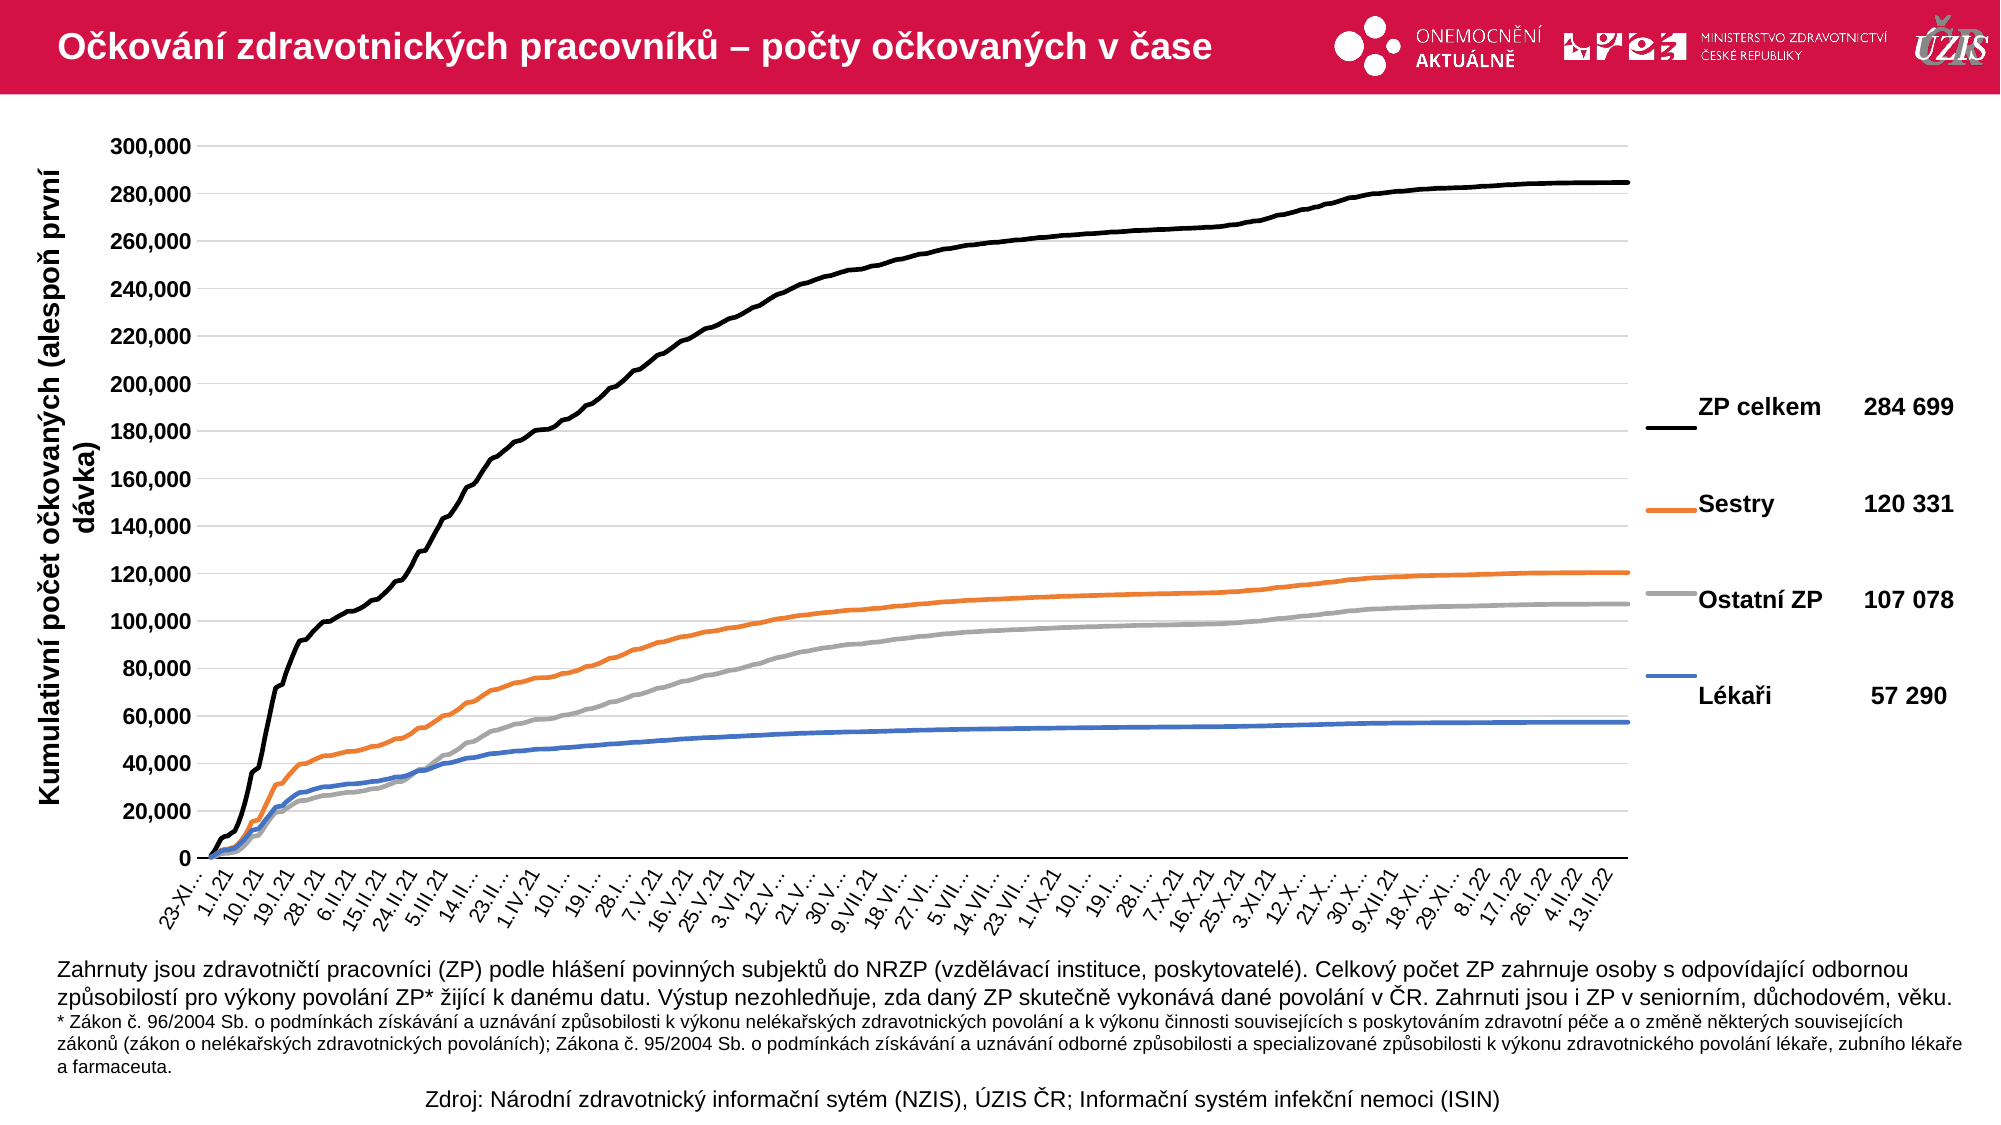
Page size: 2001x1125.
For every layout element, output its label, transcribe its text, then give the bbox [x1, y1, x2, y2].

text_box Zdroj: Národní zdravotnický informační sytém (NZIS), ÚZIS ČR; Informační systém infekční nemoci (ISIN) [287, 1085, 1646, 1120]
picture [1334, 16, 1542, 76]
picture [1915, 15, 1989, 66]
title Očkování zdravotnických pracovníků – počty očkovaných v čase [42, 0, 1262, 95]
chart [92, 124, 1959, 943]
text_box Kumulativní počet očkovaných (alespoň první dávka) [22, 103, 108, 872]
text_box Zahrnuty jsou zdravotničtí pracovníci (ZP) podle hlášení povinných subjektů do NRZP (vzdělávací instituce, poskytovatelé). Celkový počet ZP zahrnuje osoby s odpovídající odbornou způsobilostí pro výkony povolání ZP* žijící k danému datu. Výstup nezohledňuje, zda daný ZP skutečně vykonává dané povolání v ČR. Zahrnuti jsou i ZP v seniorním, důchodovém, věku. * Zákon č. 96/2004 Sb. o podmínkách získávání a uznávání způsobilosti k výkonu nelékařských zdravotnických povolání a k výkonu činnosti souvisejících s poskytováním zdravotní péče a o změně některých souvisejících zákonů (zákon o nelékařských zdravotnických povoláních); Zákona č. 95/2004 Sb. o podmínkách získávání a uznávání odborné způsobilosti a specializované způsobilosti k výkonu zdravotnického povolání lékaře, zubního lékaře a farmaceuta. [42, 947, 1978, 1085]
picture [1563, 31, 1888, 60]
